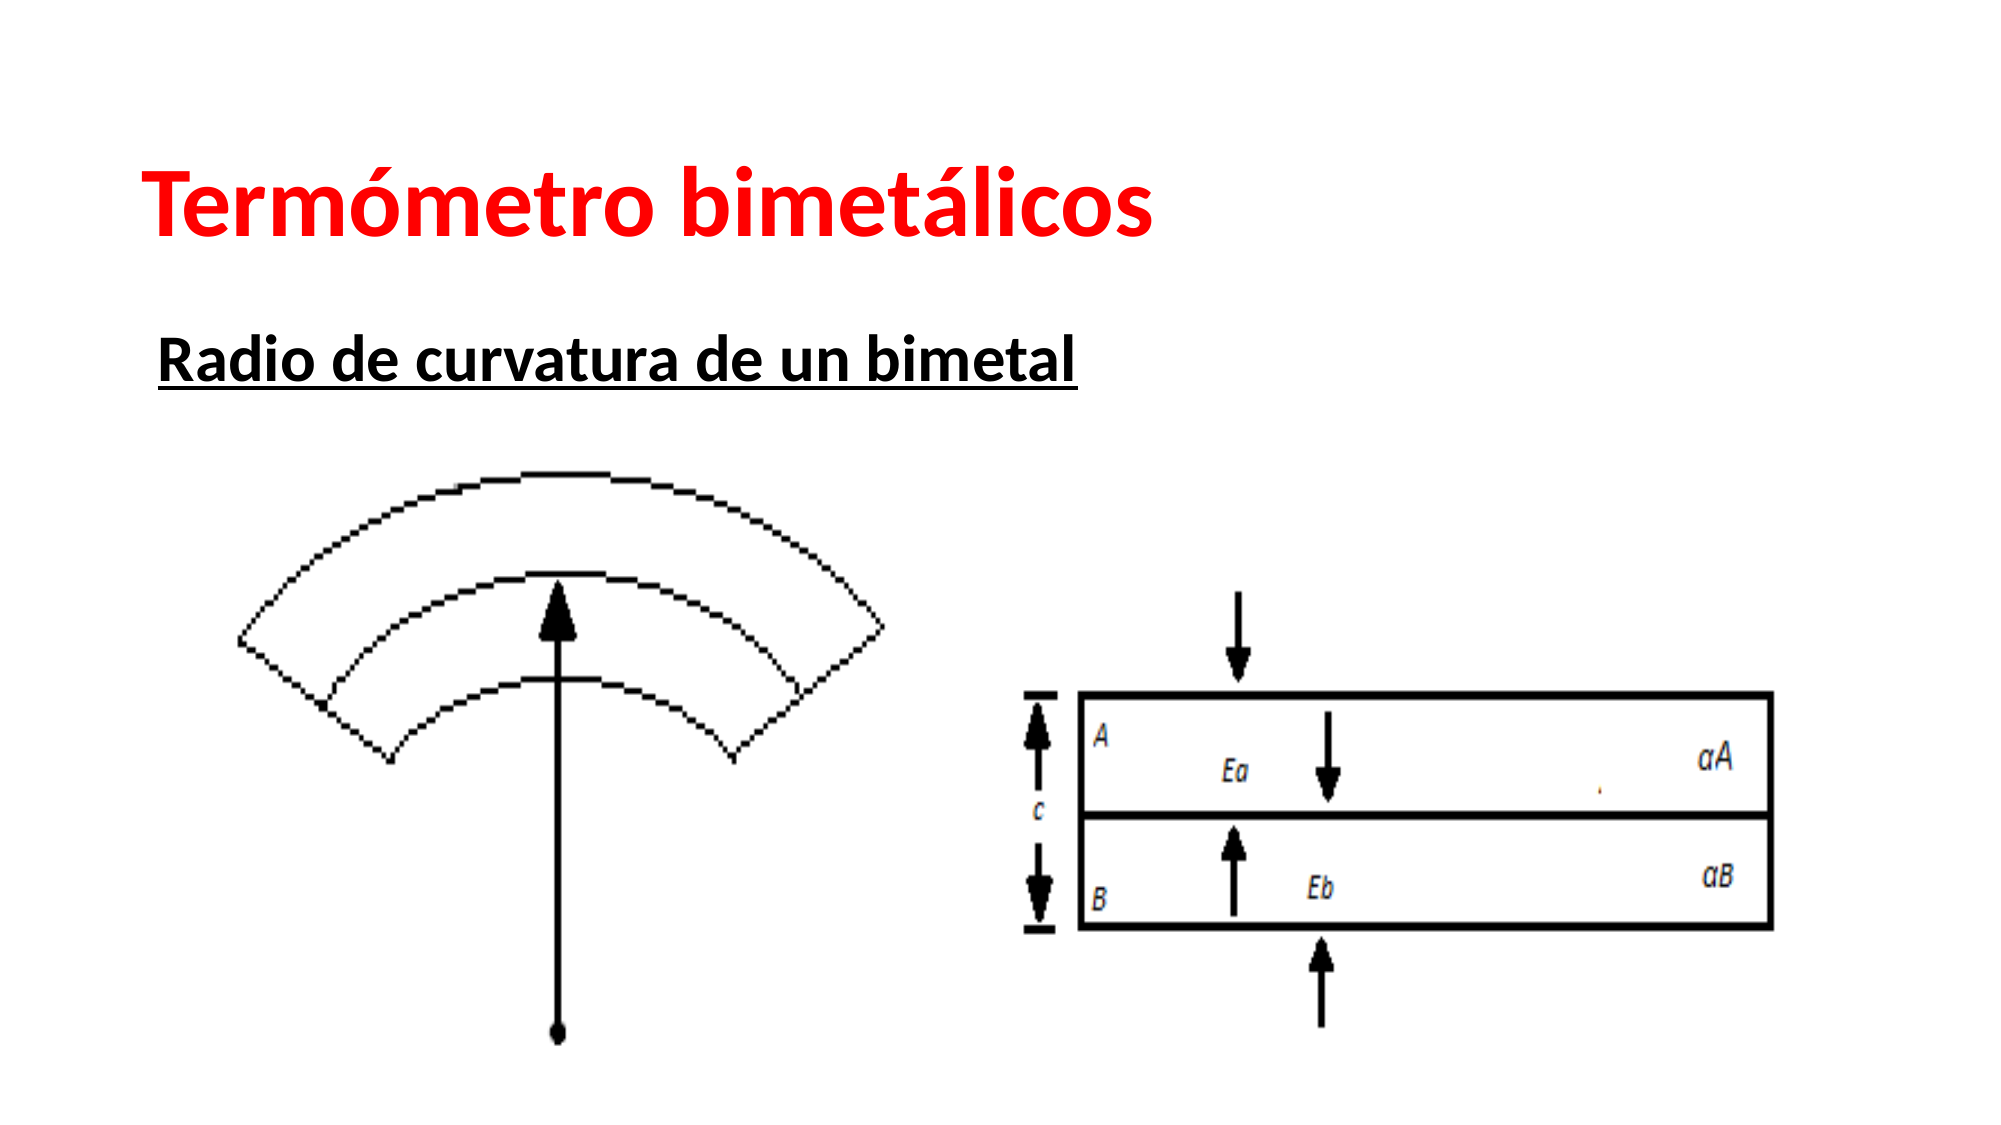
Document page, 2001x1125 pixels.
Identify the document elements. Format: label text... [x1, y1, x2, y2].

text_box Termómetro bimetálicos [126, 128, 1457, 264]
picture [228, 457, 1789, 1050]
text_box Radio de curvatura de un bimetal [143, 307, 1808, 403]
